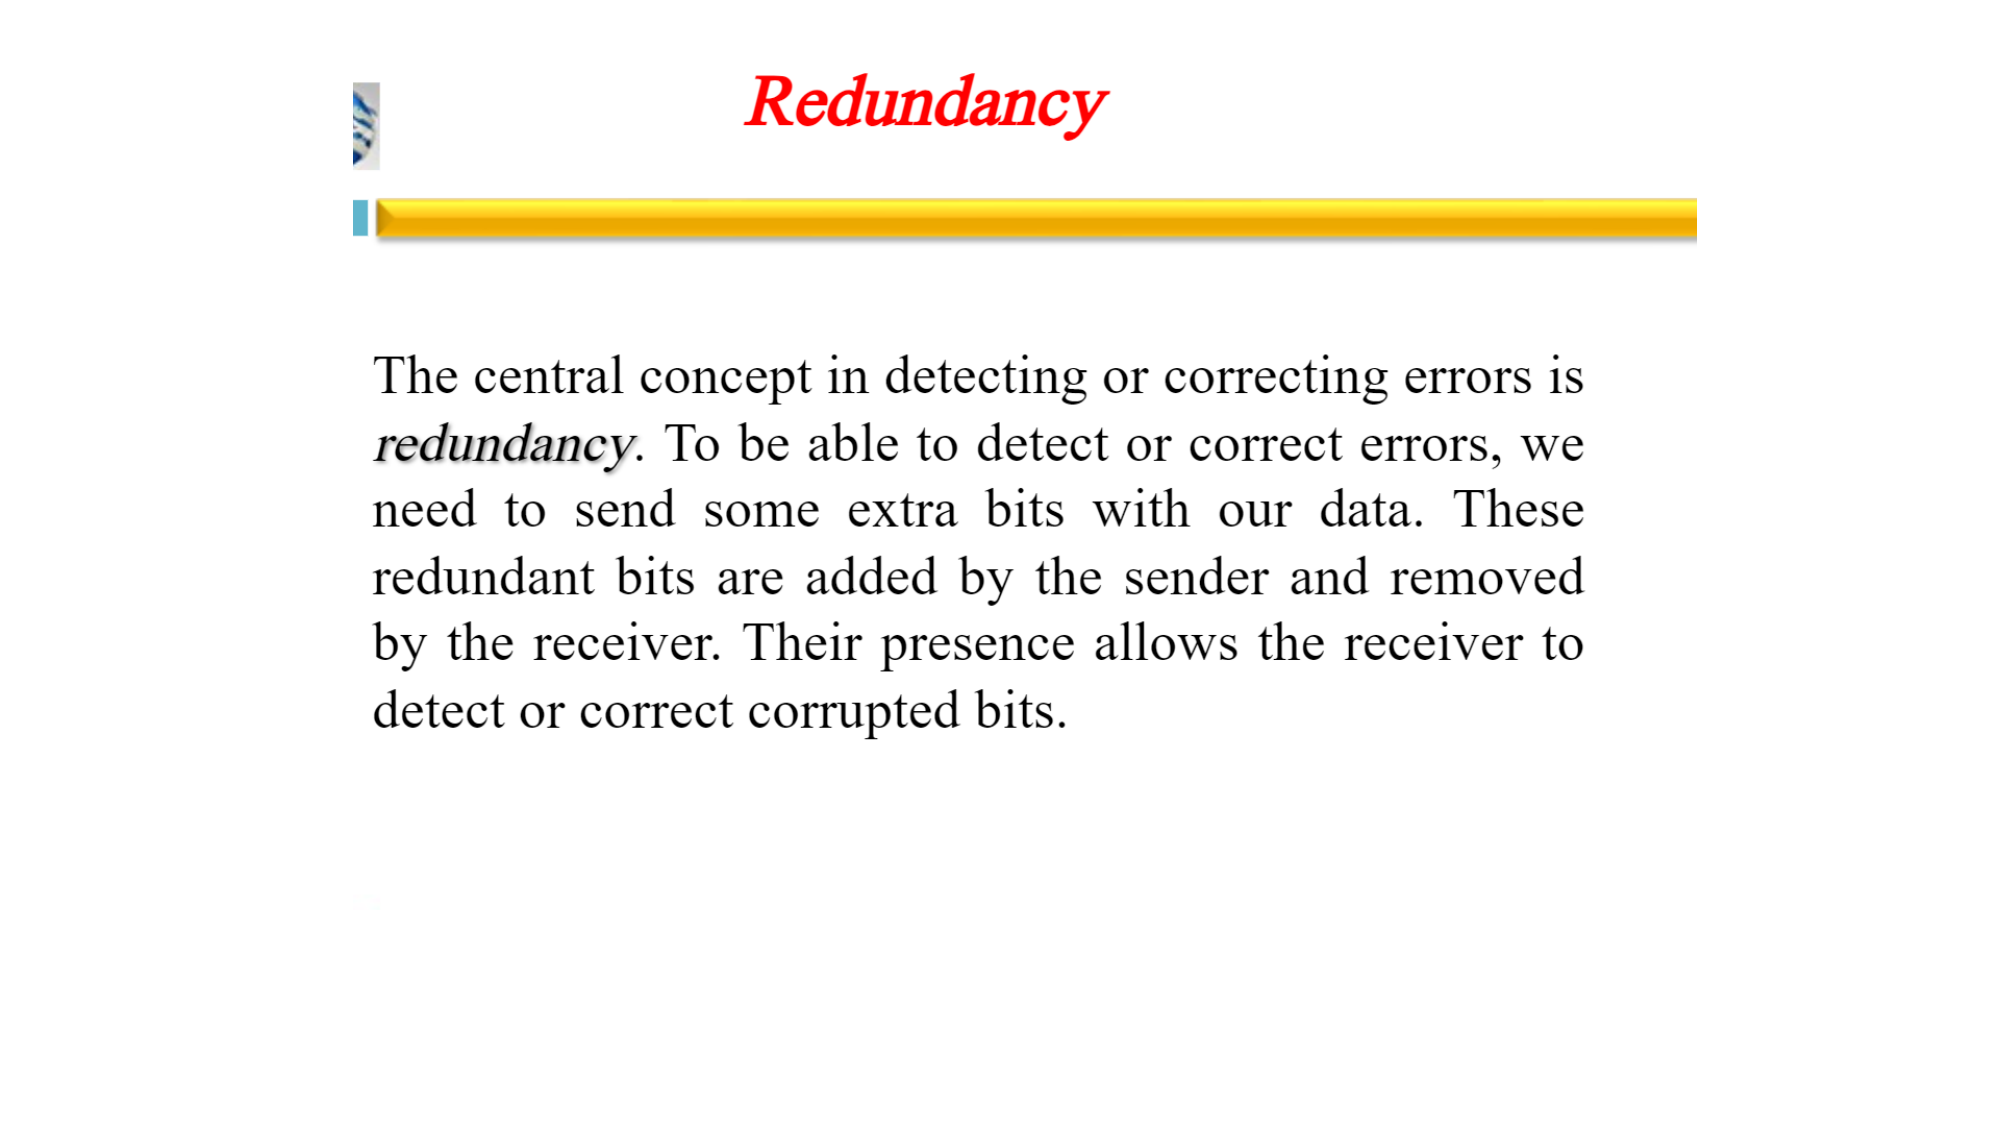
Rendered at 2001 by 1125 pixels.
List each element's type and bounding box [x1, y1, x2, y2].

picture [353, 0, 1697, 910]
